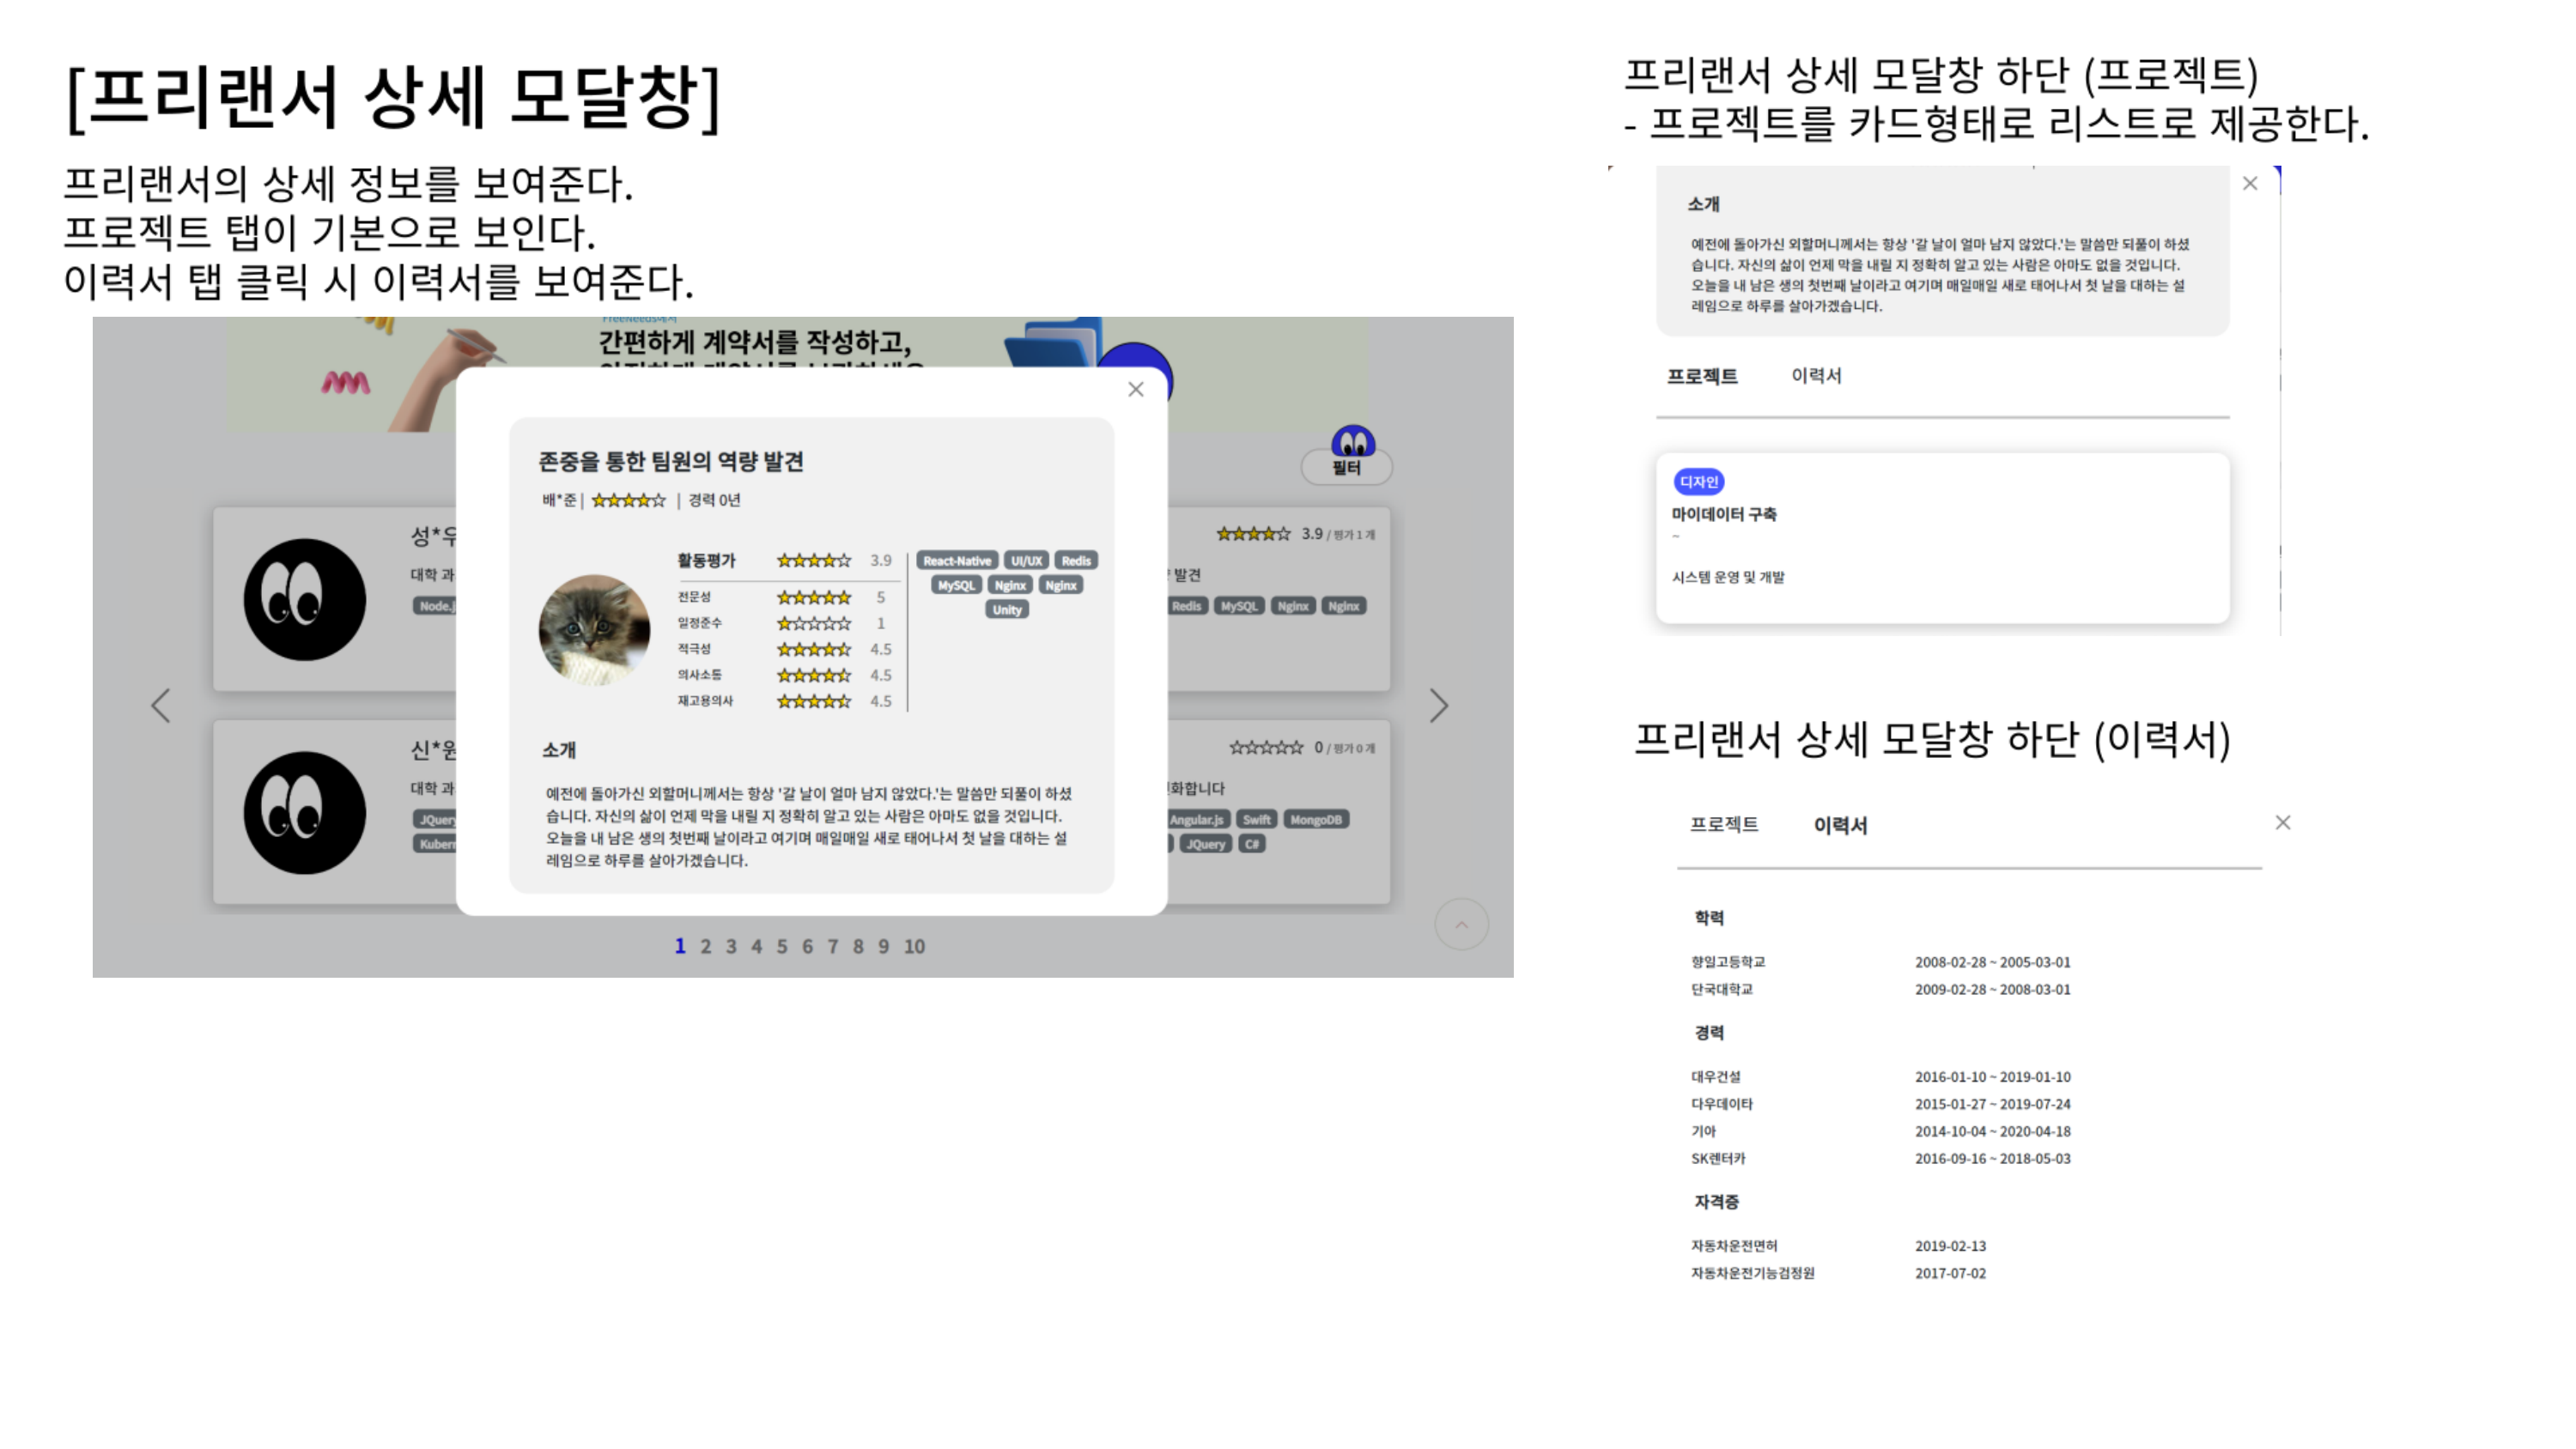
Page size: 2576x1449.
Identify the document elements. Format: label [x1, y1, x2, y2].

text_box [1608, 166, 2281, 636]
picture [1617, 38, 2390, 171]
text_box [1632, 807, 2306, 1324]
picture [52, 34, 750, 331]
text_box [93, 317, 1515, 979]
picture [1626, 701, 2248, 789]
